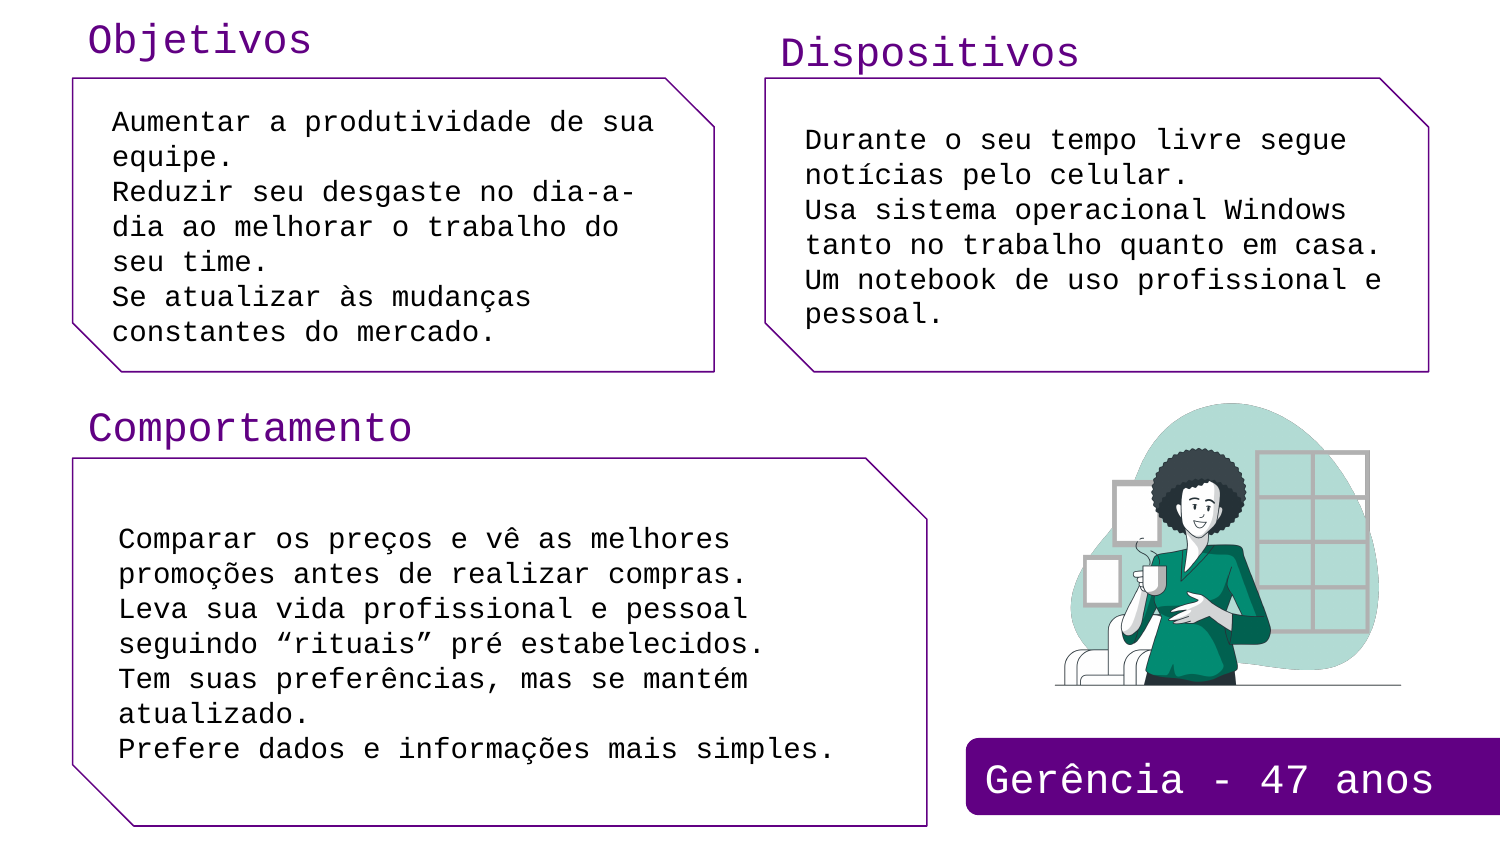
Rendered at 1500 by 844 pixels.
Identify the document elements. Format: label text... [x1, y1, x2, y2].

text_box Comparar os preços e vê as melhores promoções antes de realizar compras. Leva sua vida profissional e pessoal seguindo “rituais” pré estabelecidos. Tem suas preferências, mas se mantém atualizado. Prefere dados e informações mais simples. [72, 458, 927, 827]
text_box Durante o seu tempo livre segue notícias pelo celular. Usa sistema operacional Windows tanto no trabalho quanto em casa. Um notebook de uso profissional e pessoal. [765, 78, 1429, 372]
text_box Objetivos [72, 0, 522, 78]
picture [1016, 348, 1429, 761]
text_box Dispositivos [765, 9, 1214, 90]
text_box Aumentar a produtividade de sua equipe. Reduzir seu desgaste no dia-a-dia ao melhorar o trabalho do seu time. Se atualizar às mudanças constantes do mercado. [72, 78, 715, 372]
text_box Gerência - 47 anos [965, 737, 1500, 816]
text_box Comportamento [72, 384, 522, 465]
